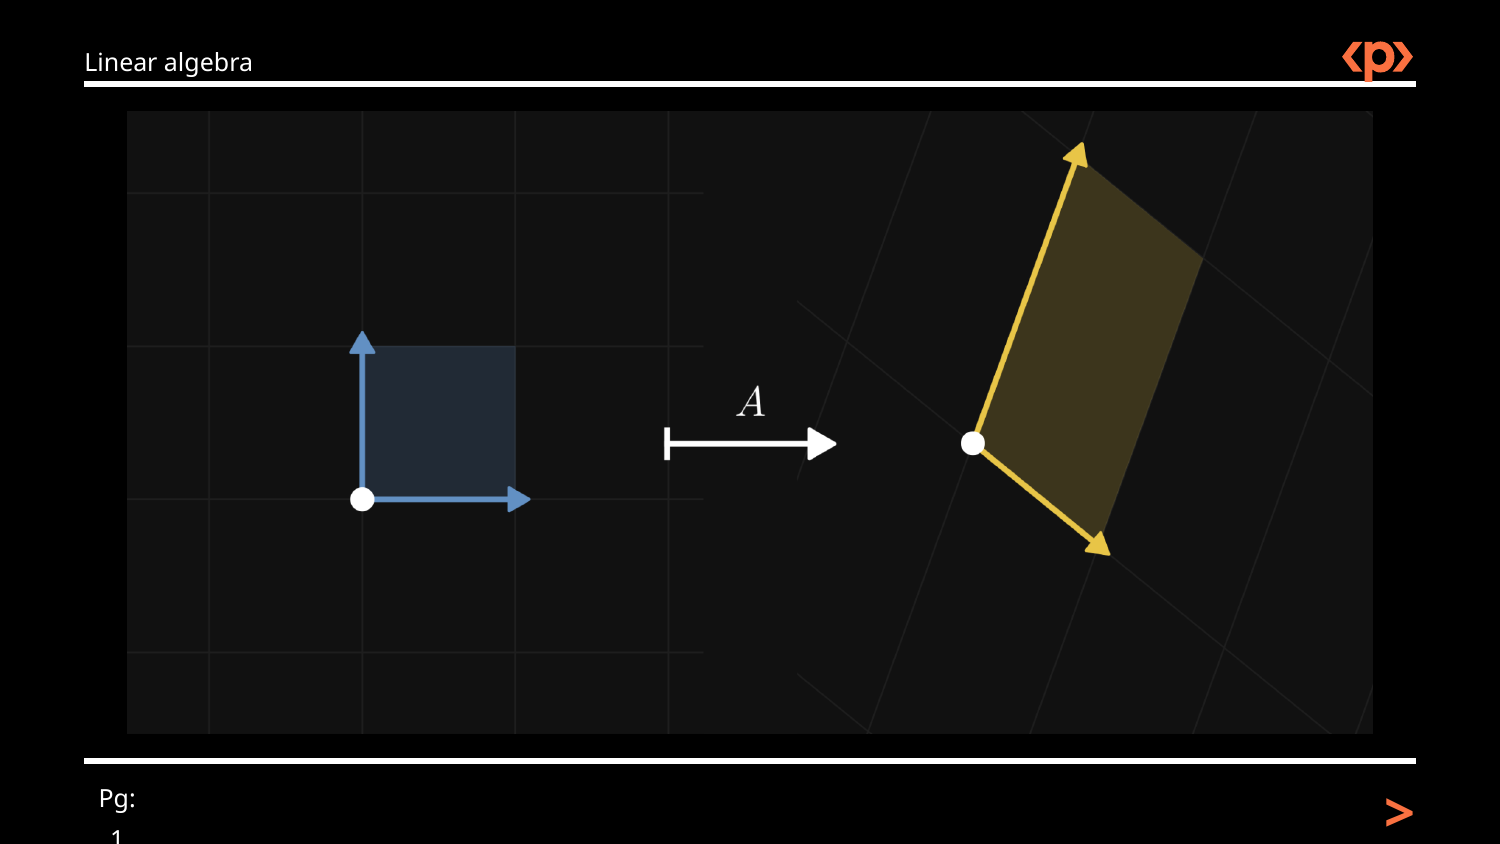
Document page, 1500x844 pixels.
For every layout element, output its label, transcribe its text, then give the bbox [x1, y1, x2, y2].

text_box > [1384, 752, 1416, 760]
text_box > [1384, 762, 1416, 844]
text_box Linear algebra [84, 34, 715, 77]
picture [126, 110, 1374, 735]
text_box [1341, 41, 1414, 82]
text_box Pg: 1 [90, 770, 144, 844]
